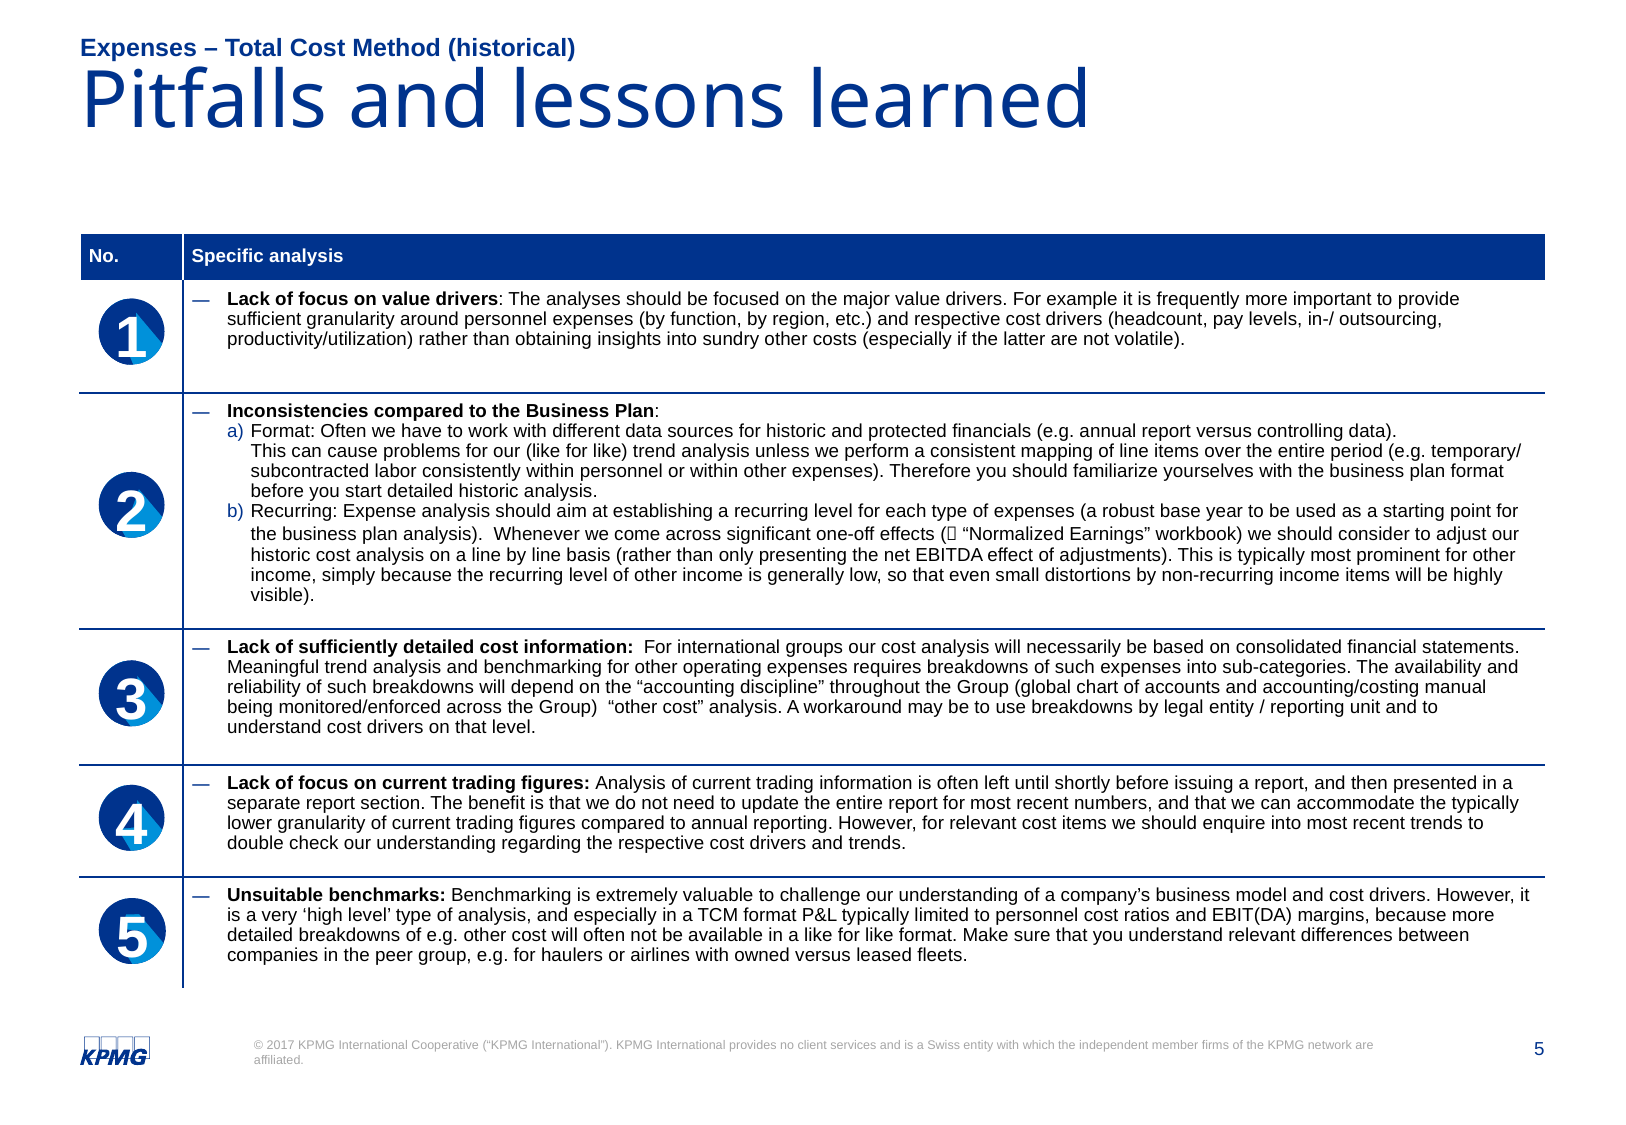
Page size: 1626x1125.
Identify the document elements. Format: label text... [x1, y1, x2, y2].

title Pitfalls and lessons learned [80, 74, 1545, 193]
table_cell [81, 630, 182, 764]
table_cell Lack of focus on value drivers: The analyses should be focused on the major value drivers. For example it is frequently more important to provide sufficient granularity around personnel expenses (by function, by region, etc.) and respective cost drivers (headcount, pay levels, in-/ outsourcing, productivity/utilization) rather than obtaining insights into sundry other costs (especially if the latter are not volatile). [184, 281, 1545, 392]
table_cell [81, 281, 182, 392]
table_cell Unsuitable benchmarks: Benchmarking is extremely valuable to challenge our understanding of a company’s business model and cost drivers. However, it is a very ‘high level’ type of analysis, and especially in a TCM format P&L typically limited to personnel cost ratios and EBIT(DA) margins, because more detailed breakdowns of e.g. other cost will often not be available in a like for like format. Make sure that you understand relevant differences between companies in the peer group, e.g. for haulers or airlines with owned versus leased fleets. [184, 878, 1545, 988]
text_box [98, 292, 165, 378]
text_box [98, 778, 165, 865]
table_cell [81, 878, 182, 988]
table_cell Inconsistencies compared to the Business Plan: Format: Often we have to work with different data sources for historic and protected financials (e.g. annual report versus controlling data). This can cause problems for our (like for like) trend analysis unless we perform a consistent mapping of line items over the entire period (e.g. temporary/ subcontracted labor consistently within personnel or within other expenses). Therefore you should familiarize yourselves with the business plan format before you start detailed historic analysis. Recurring: Expense analysis should aim at establishing a recurring level for each type of expenses (a robust base year to be used as a starting point for the business plan analysis). Whenever we come across significant one-off effects ( “Normalized Earnings” workbook) we should consider to adjust our historic cost analysis on a line by line basis (rather than only presenting the net EBITDA effect of adjustments). This is typically most prominent for other income, simply because the recurring level of other income is generally low, so that even small distortions by non-recurring income items will be highly visible). [184, 394, 1545, 628]
table_cell [81, 394, 182, 628]
list Expenses – Total Cost Method (historical) [80, 33, 1490, 62]
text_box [98, 654, 165, 740]
table_header No. [81, 234, 182, 280]
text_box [98, 465, 165, 552]
table_cell Lack of sufficiently detailed cost information: For international groups our cost analysis will necessarily be based on consolidated financial statements. Meaningful trend analysis and benchmarking for other operating expenses requires breakdowns of such expenses into sub-categories. The availability and reliability of such breakdowns will depend on the “accounting discipline” throughout the Group (global chart of accounts and accounting/costing manual being monitored/enforced across the Group) “other cost” analysis. A workaround may be to use breakdowns by legal entity / reporting unit and to understand cost drivers on that level. [184, 630, 1545, 764]
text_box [98, 891, 166, 978]
table_header Specific analysis [184, 234, 1545, 280]
table_cell [81, 766, 182, 876]
table_cell Lack of focus on current trading figures: Analysis of current trading information is often left until shortly before issuing a report, and then presented in a separate report section. The benefit is that we do not need to update the entire report for most recent numbers, and that we can accommodate the typically lower granularity of current trading figures compared to annual reporting. However, for relevant cost items we should enquire into most recent trends to double check our understanding regarding the respective cost drivers and trends. [184, 766, 1545, 876]
